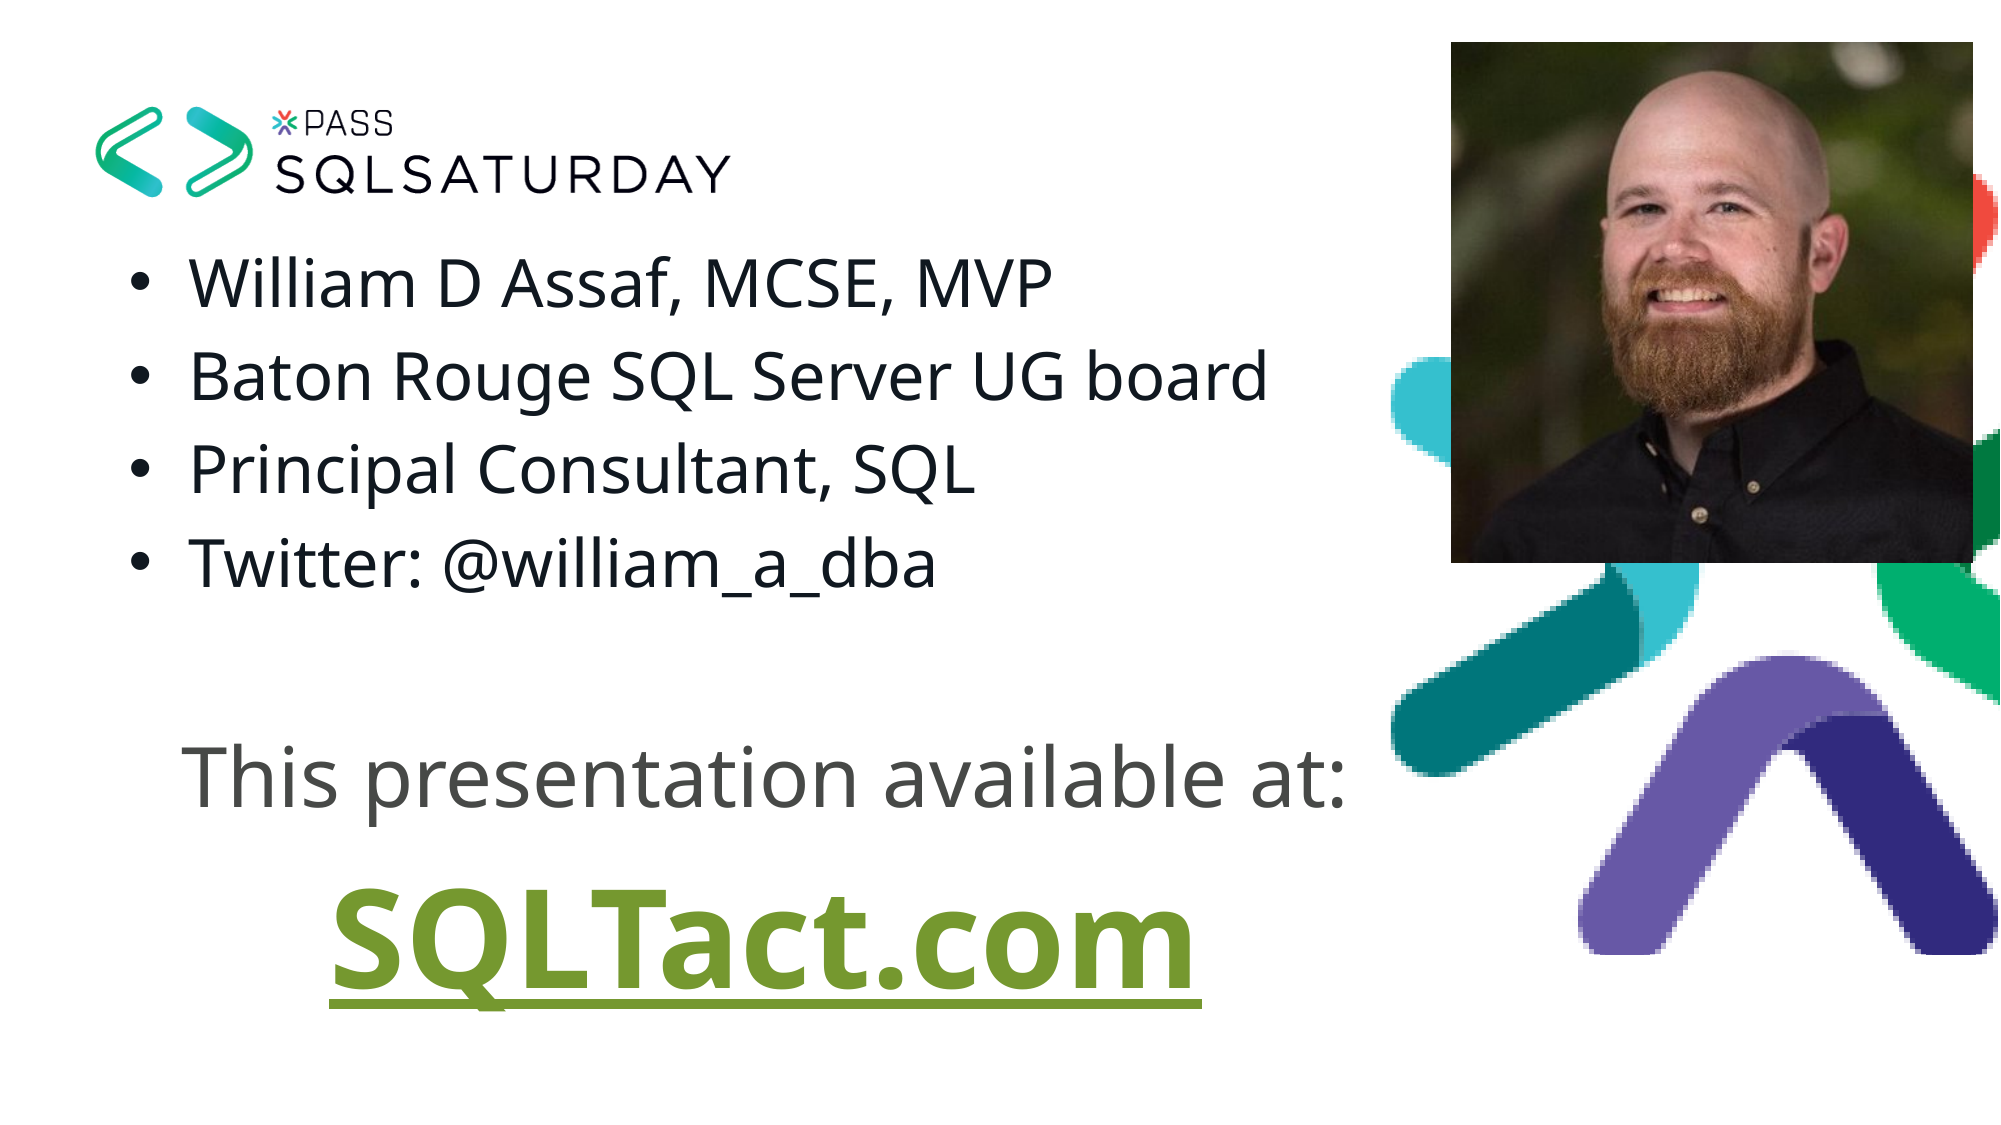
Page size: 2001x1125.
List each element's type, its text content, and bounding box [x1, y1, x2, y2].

picture [40, 93, 792, 228]
text_box This presentation available at: SQLTact.com [113, 716, 1418, 1125]
picture [1451, 41, 1973, 563]
text_box William D Assaf, MCSE, MVP Baton Rouge SQL Server UG board Principal Consultant, SQL Twitter: @william_a_dba [113, 232, 1344, 636]
